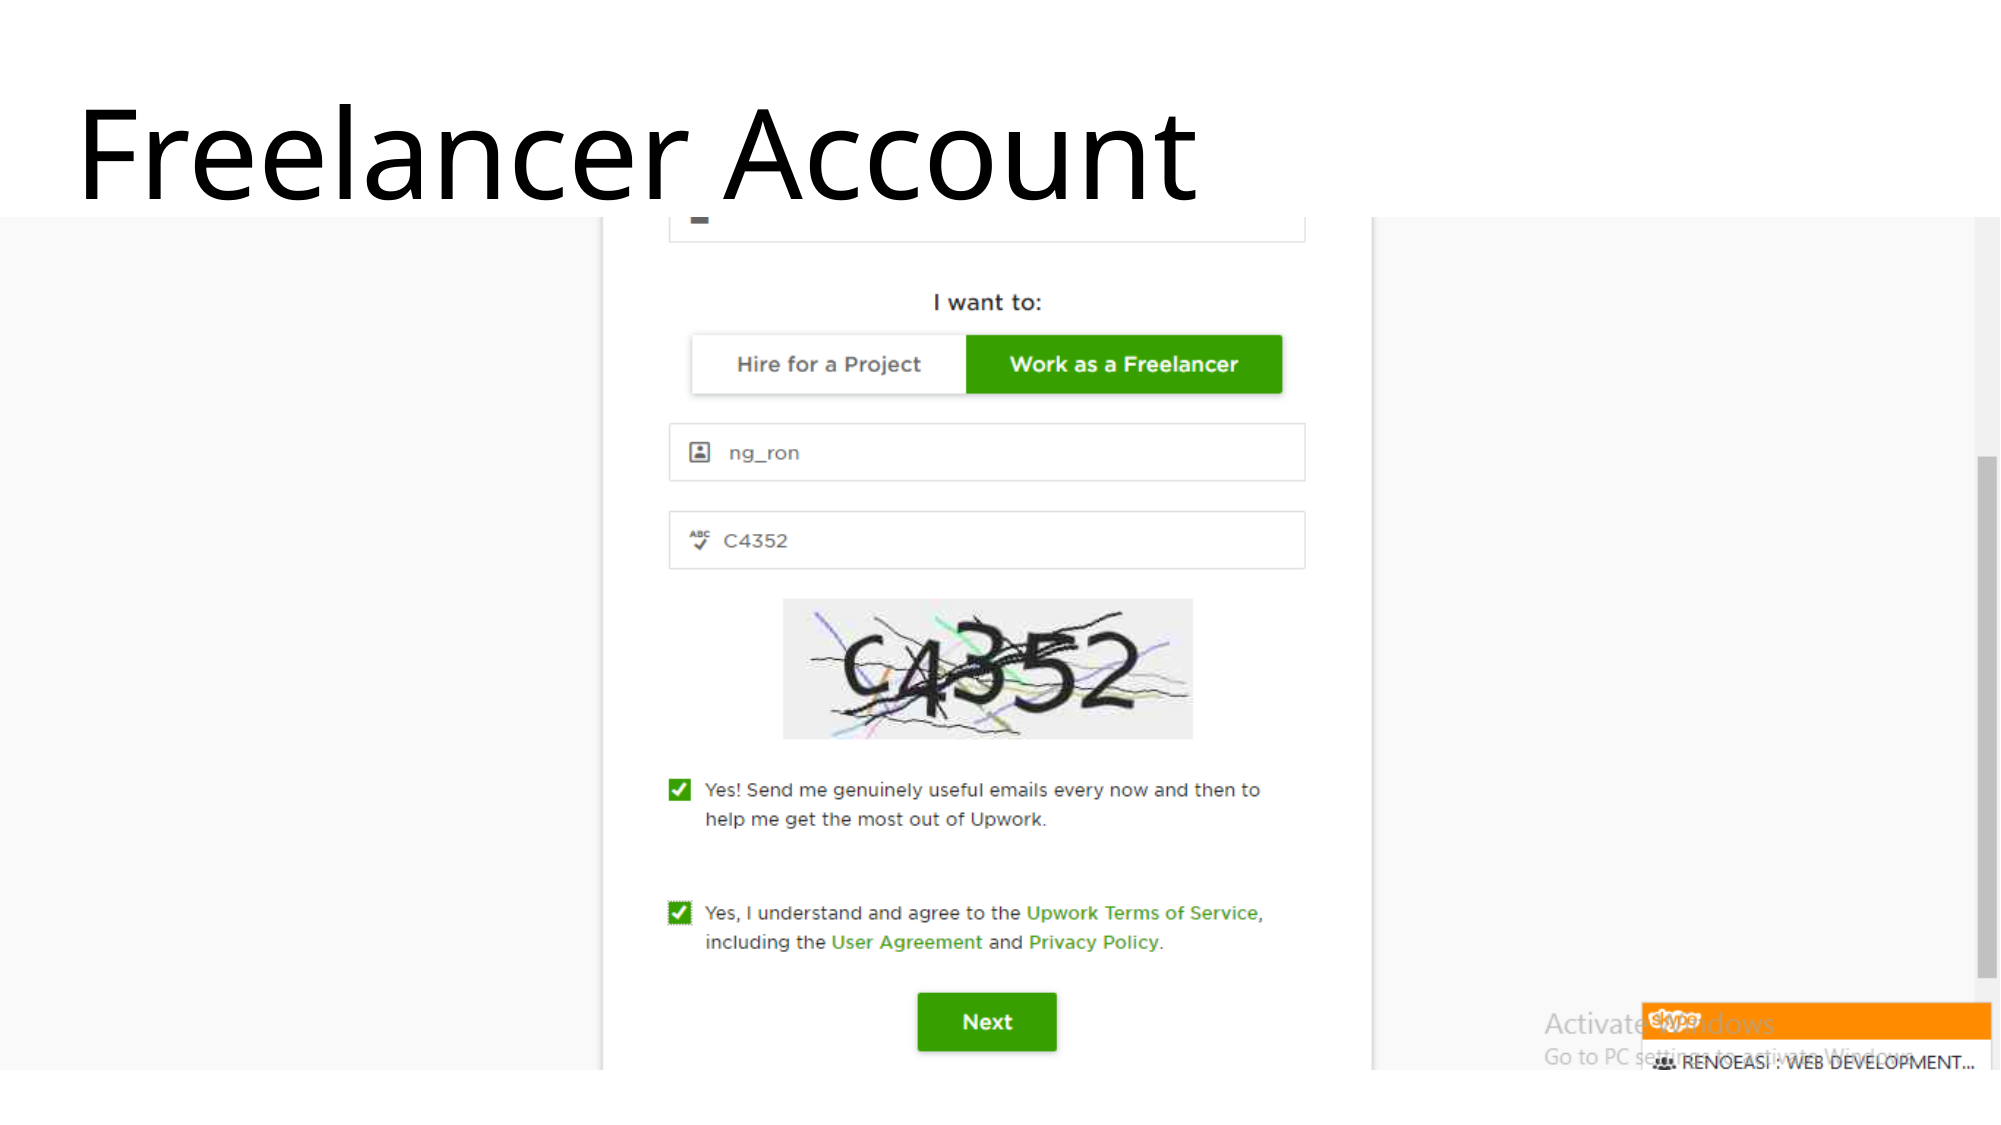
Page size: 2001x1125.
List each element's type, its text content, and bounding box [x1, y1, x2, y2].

text_box Freelancer Account [59, 16, 1785, 217]
picture [0, 217, 2000, 1070]
